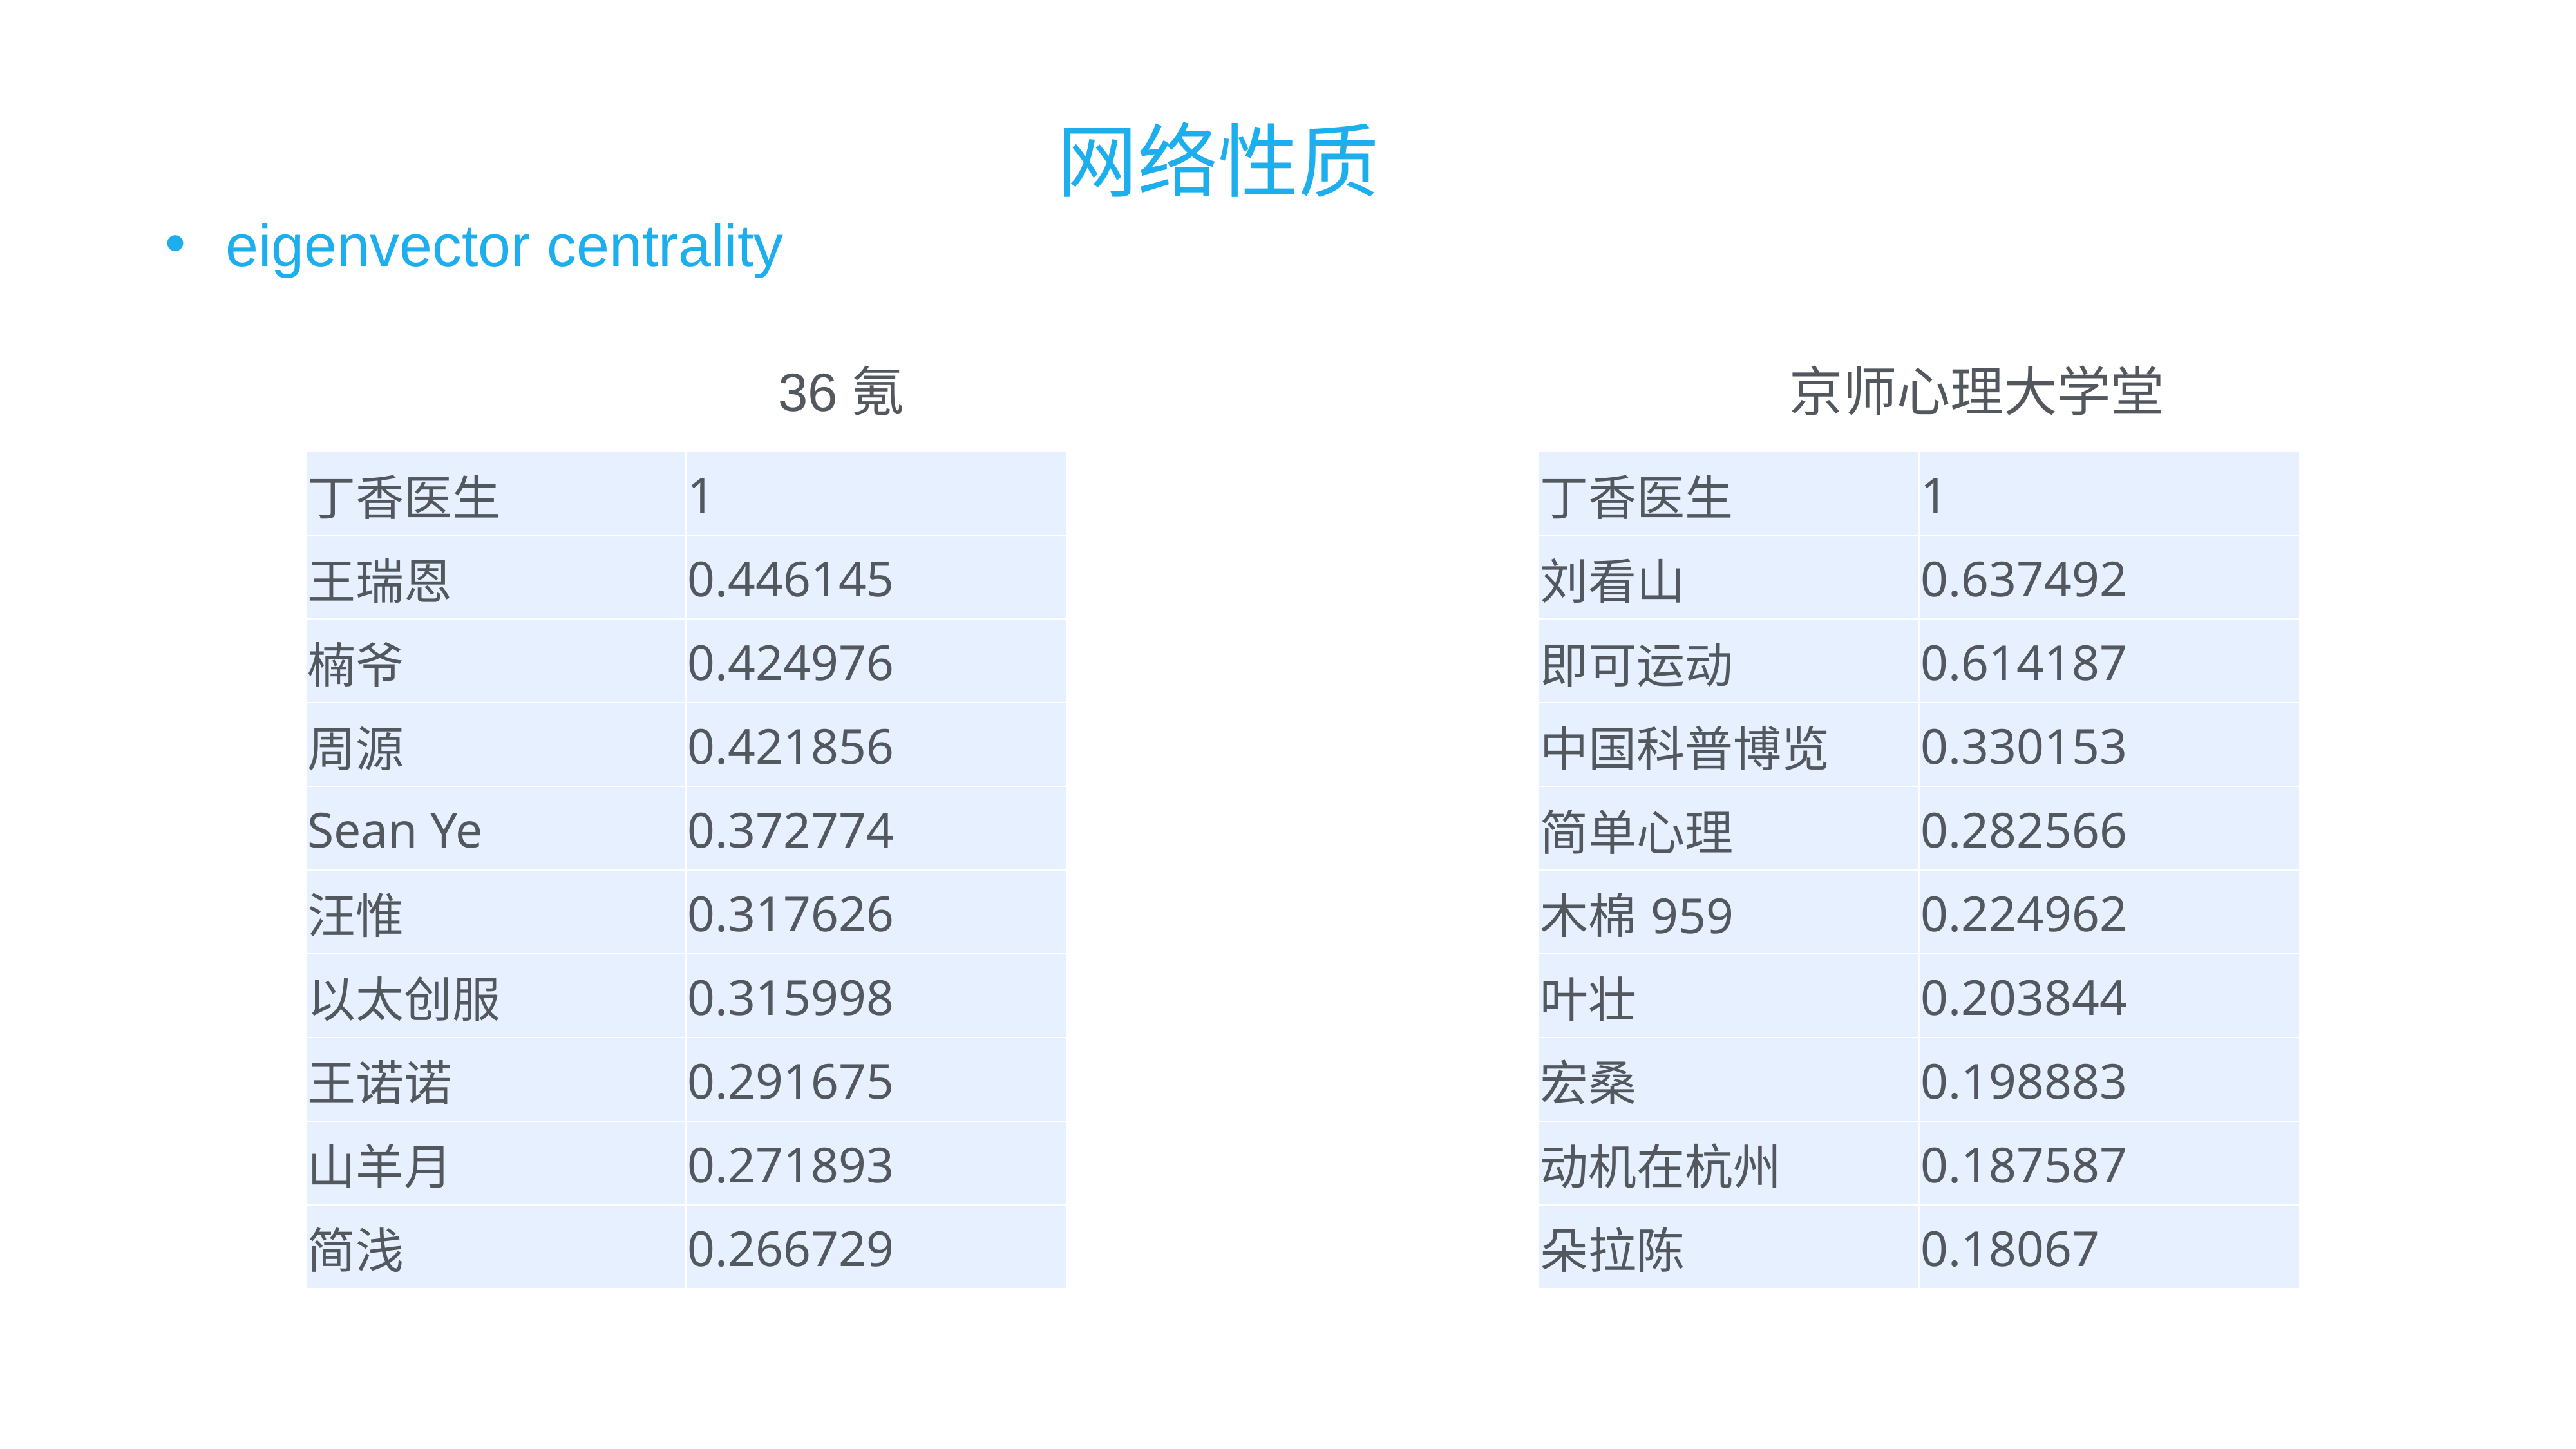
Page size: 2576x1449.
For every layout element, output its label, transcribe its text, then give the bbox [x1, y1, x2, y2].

table_cell 0.291675 [687, 1038, 1066, 1121]
table_cell 0.271893 [687, 1122, 1066, 1204]
table_cell 0.637492 [1920, 536, 2299, 618]
table_cell 楠爷 [307, 620, 685, 702]
table_header 1 [687, 452, 1066, 535]
text_box 京师心理大学堂 [1588, 352, 2366, 427]
table_header 丁香医生 [307, 452, 685, 535]
text_box 网络性质 eigenvector centrality [155, 106, 2281, 283]
table_cell 刘看山 [1539, 536, 1918, 618]
table_cell Sean Ye [307, 787, 685, 869]
table_cell 0.203844 [1920, 954, 2299, 1037]
table_cell 朵拉陈 [1539, 1206, 1918, 1288]
table_cell 简浅 [307, 1206, 685, 1288]
table_cell 0.614187 [1920, 620, 2299, 702]
table_cell 0.187587 [1920, 1122, 2299, 1204]
table_cell 0.372774 [687, 787, 1066, 869]
table_cell 宏桑 [1539, 1038, 1918, 1121]
table_cell 0.317626 [687, 871, 1066, 953]
table_cell 简单心理 [1539, 787, 1918, 869]
table_cell 汪惟 [307, 871, 685, 953]
table_cell 叶壮 [1539, 954, 1918, 1037]
table_cell 0.330153 [1920, 703, 2299, 786]
table_header 丁香医生 [1539, 452, 1918, 535]
table_cell 王诺诺 [307, 1038, 685, 1121]
table_cell 0.446145 [687, 536, 1066, 618]
table_cell 中国科普博览 [1539, 703, 1918, 786]
table_cell 即可运动 [1539, 620, 1918, 702]
table_cell 周源 [307, 703, 685, 786]
table_cell 木棉959 [1539, 871, 1918, 953]
text_box 36氪 [569, 352, 1114, 427]
table_cell 以太创服 [307, 954, 685, 1037]
table_cell 0.18067 [1920, 1206, 2299, 1288]
table_header 1 [1920, 452, 2299, 535]
table_cell 0.315998 [687, 954, 1066, 1037]
table_cell 0.282566 [1920, 787, 2299, 869]
table_cell 0.424976 [687, 620, 1066, 702]
table_cell 0.224962 [1920, 871, 2299, 953]
table_cell 0.266729 [687, 1206, 1066, 1288]
table_cell 0.421856 [687, 703, 1066, 786]
table_cell 动机在杭州 [1539, 1122, 1918, 1204]
table_cell 山羊月 [307, 1122, 685, 1204]
table_cell 0.198883 [1920, 1038, 2299, 1121]
table_cell 王瑞恩 [307, 536, 685, 618]
